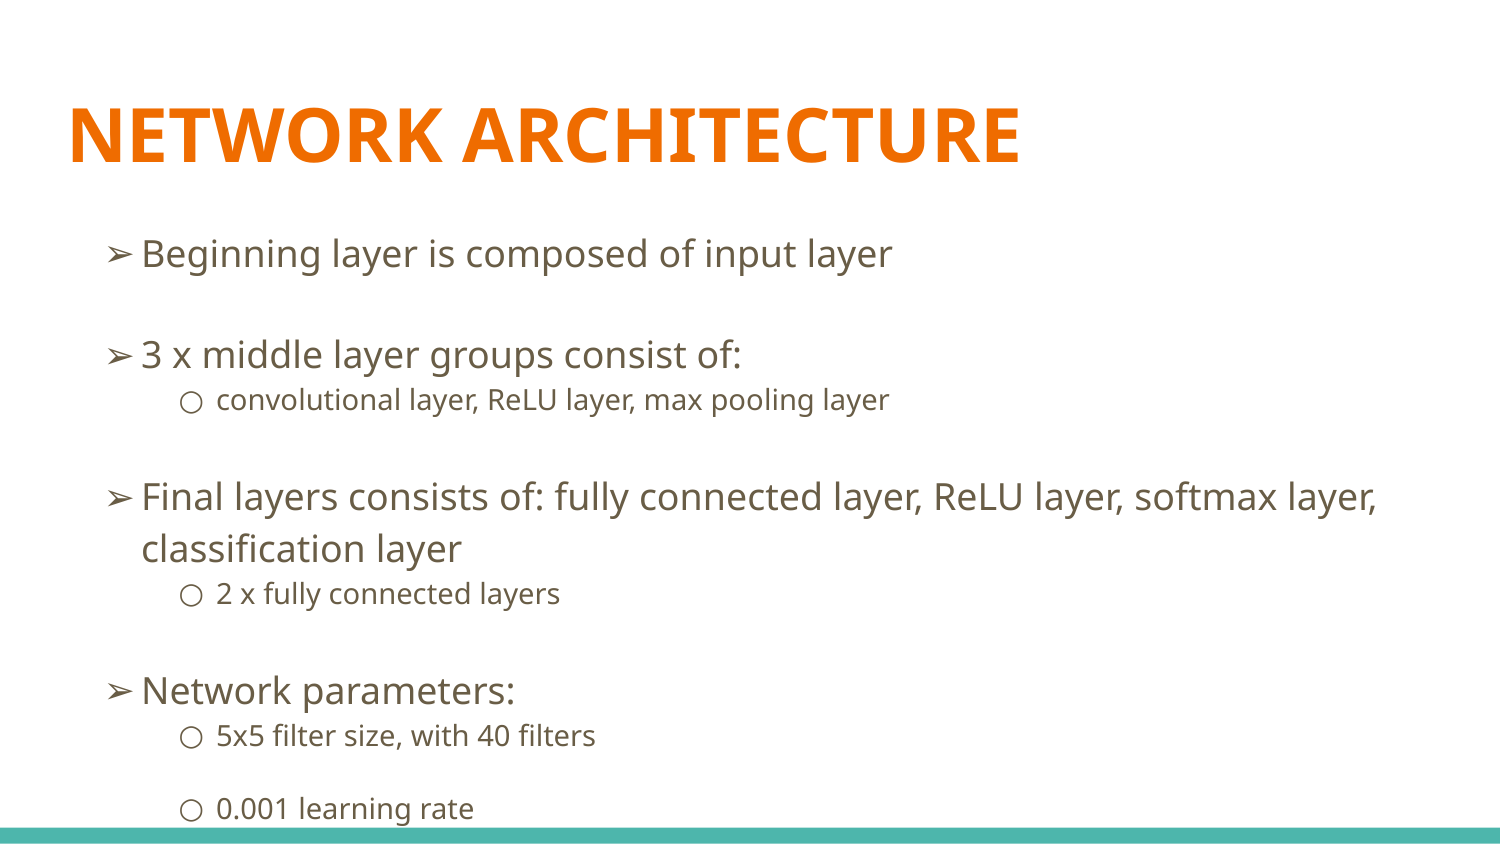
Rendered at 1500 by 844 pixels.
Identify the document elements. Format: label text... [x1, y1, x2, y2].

list Beginning layer is composed of input layer 3 x middle layer groups consist of: convolutional layer, ReLU layer, max pooling layer Final layers consists of: fully connected layer, ReLU layer, softmax layer, classification layer 2 x fully connected layers Network parameters: 5x5 filter size, with 40 filters 0.001 learning rate [51, 207, 1449, 750]
title NETWORK ARCHITECTURE [51, 72, 1449, 189]
